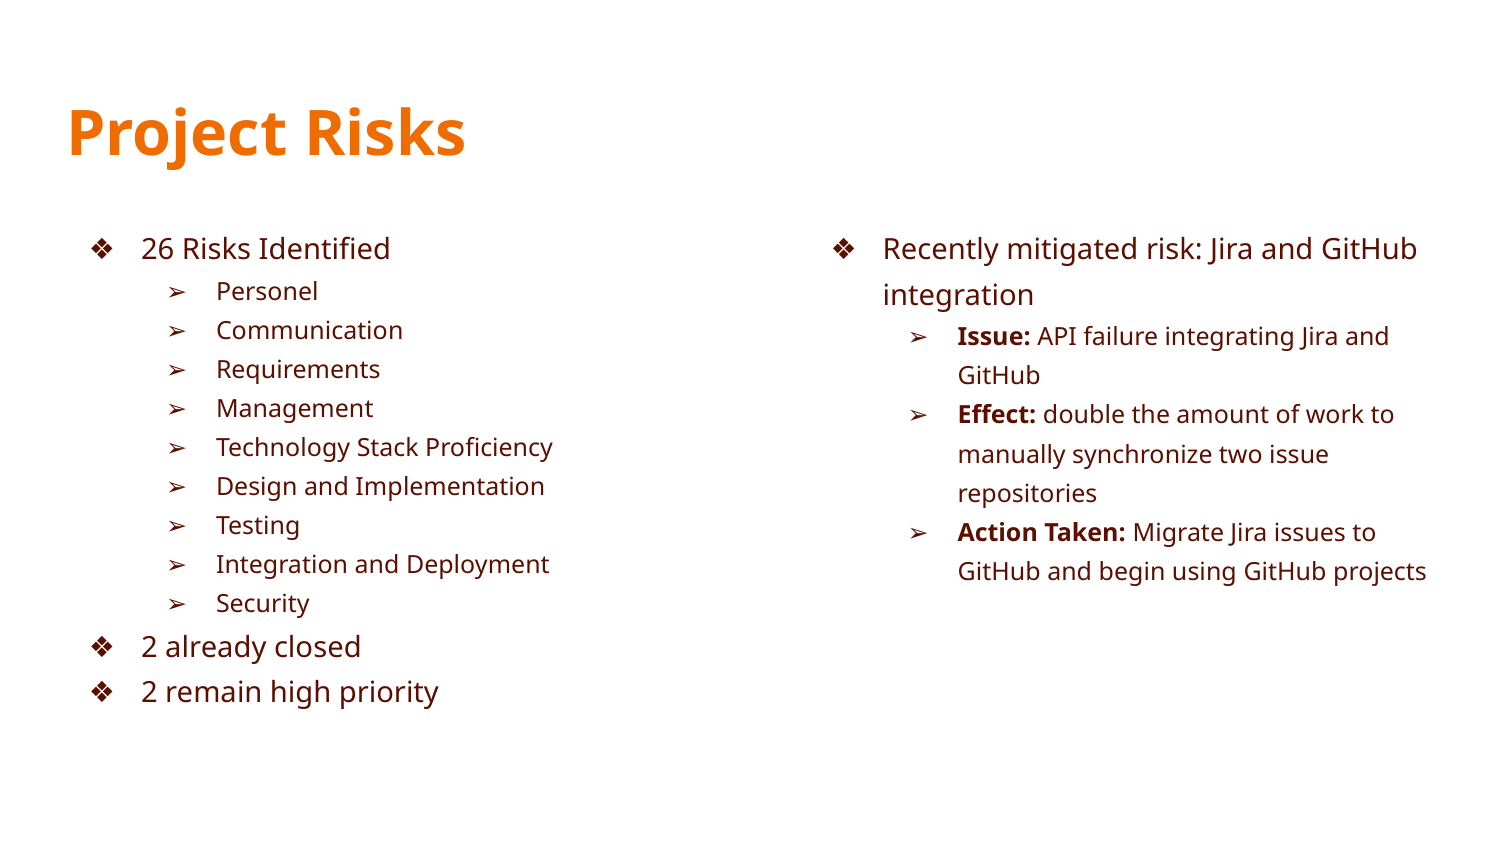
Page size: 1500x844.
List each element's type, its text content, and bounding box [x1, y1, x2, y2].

title Project Risks [51, 72, 1449, 189]
list Recently mitigated risk: Jira and GitHub integration Issue: API failure integrating Jira and GitHub Effect: double the amount of work to manually synchronize two issue repositories Action Taken: Migrate Jira issues to GitHub and begin using GitHub projects [792, 207, 1449, 750]
list 26 Risks Identified Personel Communication Requirements Management Technology Stack Proficiency Design and Implementation Testing Integration and Deployment Security 2 already closed 2 remain high priority [51, 207, 708, 750]
